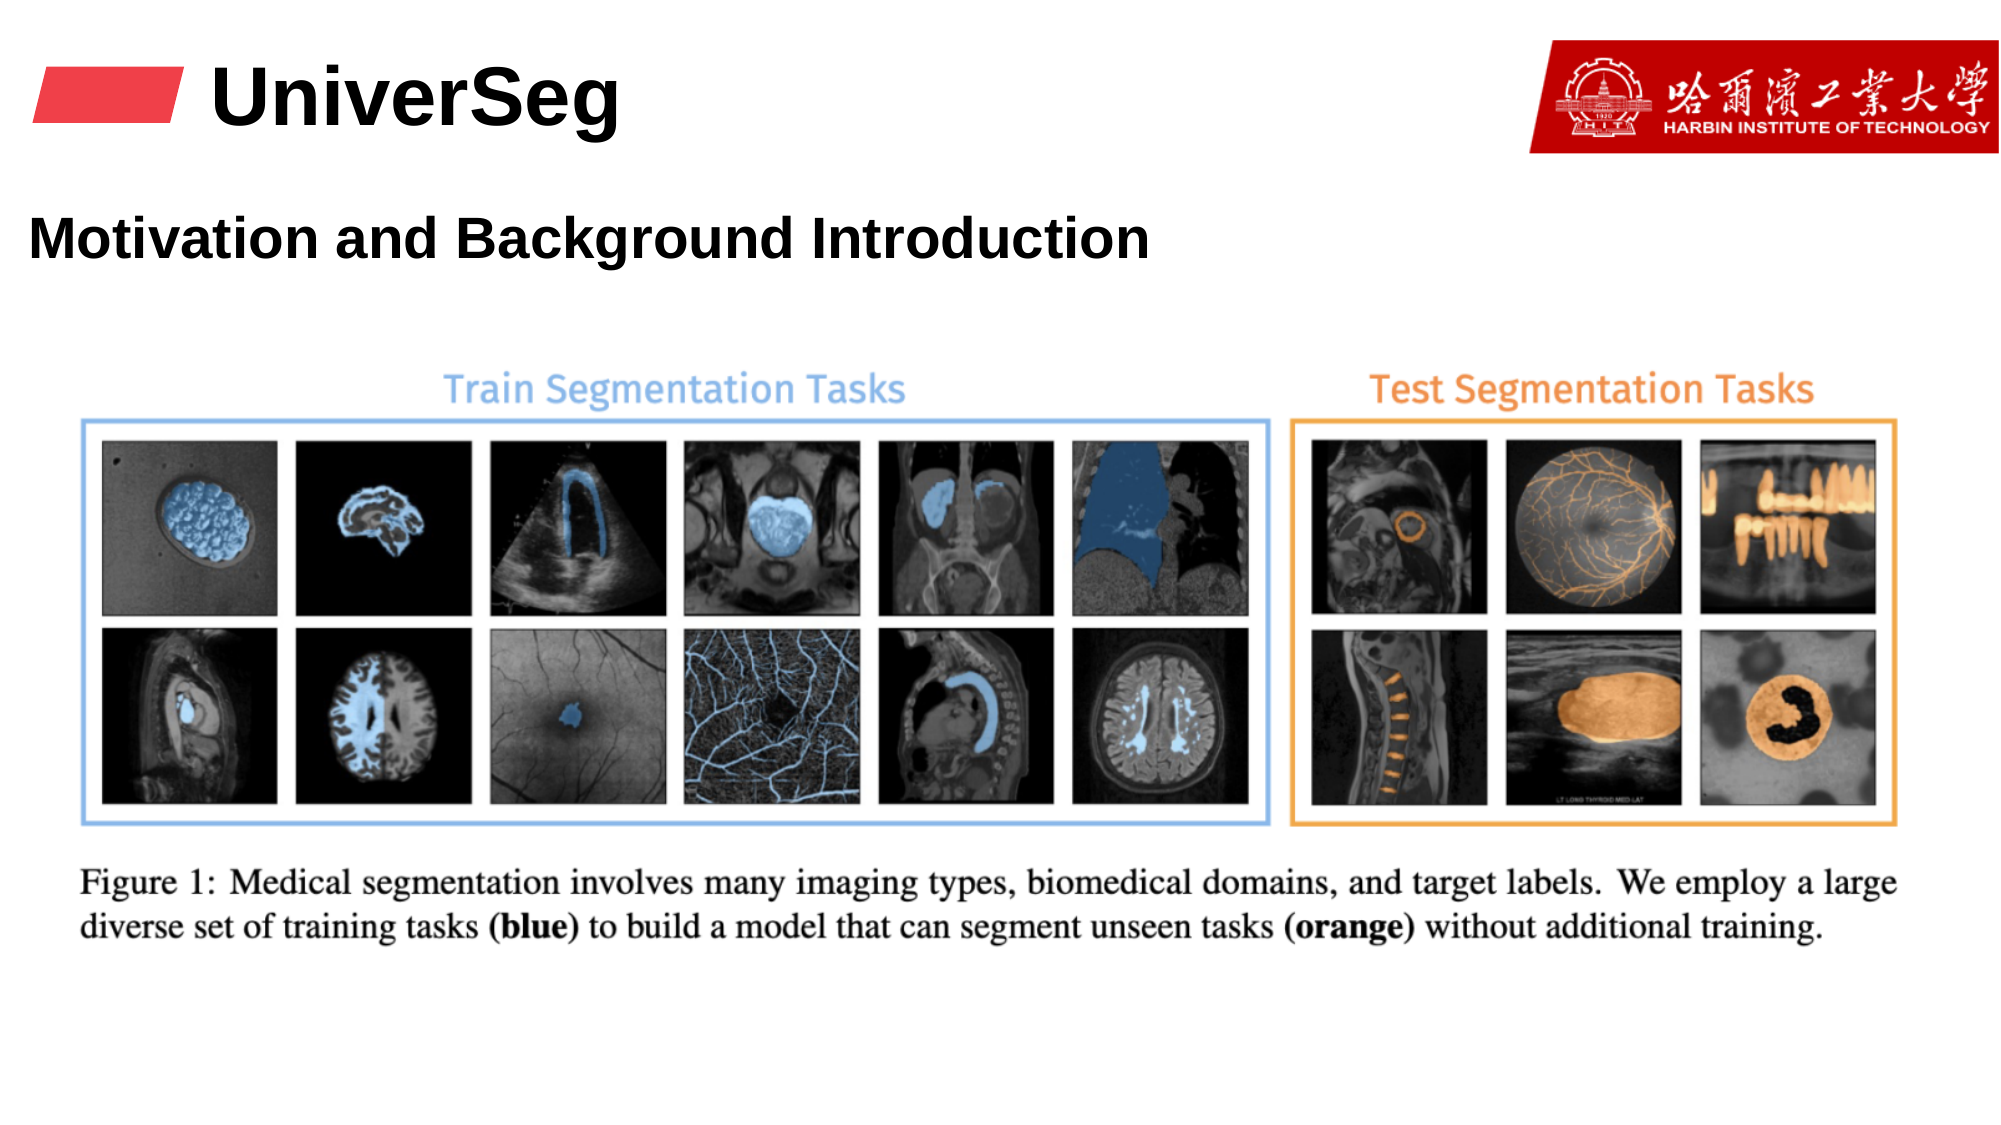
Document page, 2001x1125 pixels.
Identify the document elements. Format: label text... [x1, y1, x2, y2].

title UniverSeg [210, 43, 1221, 155]
list Motivation and Background Introduction [28, 207, 1972, 272]
picture [1527, 29, 2001, 161]
picture [65, 350, 1934, 959]
